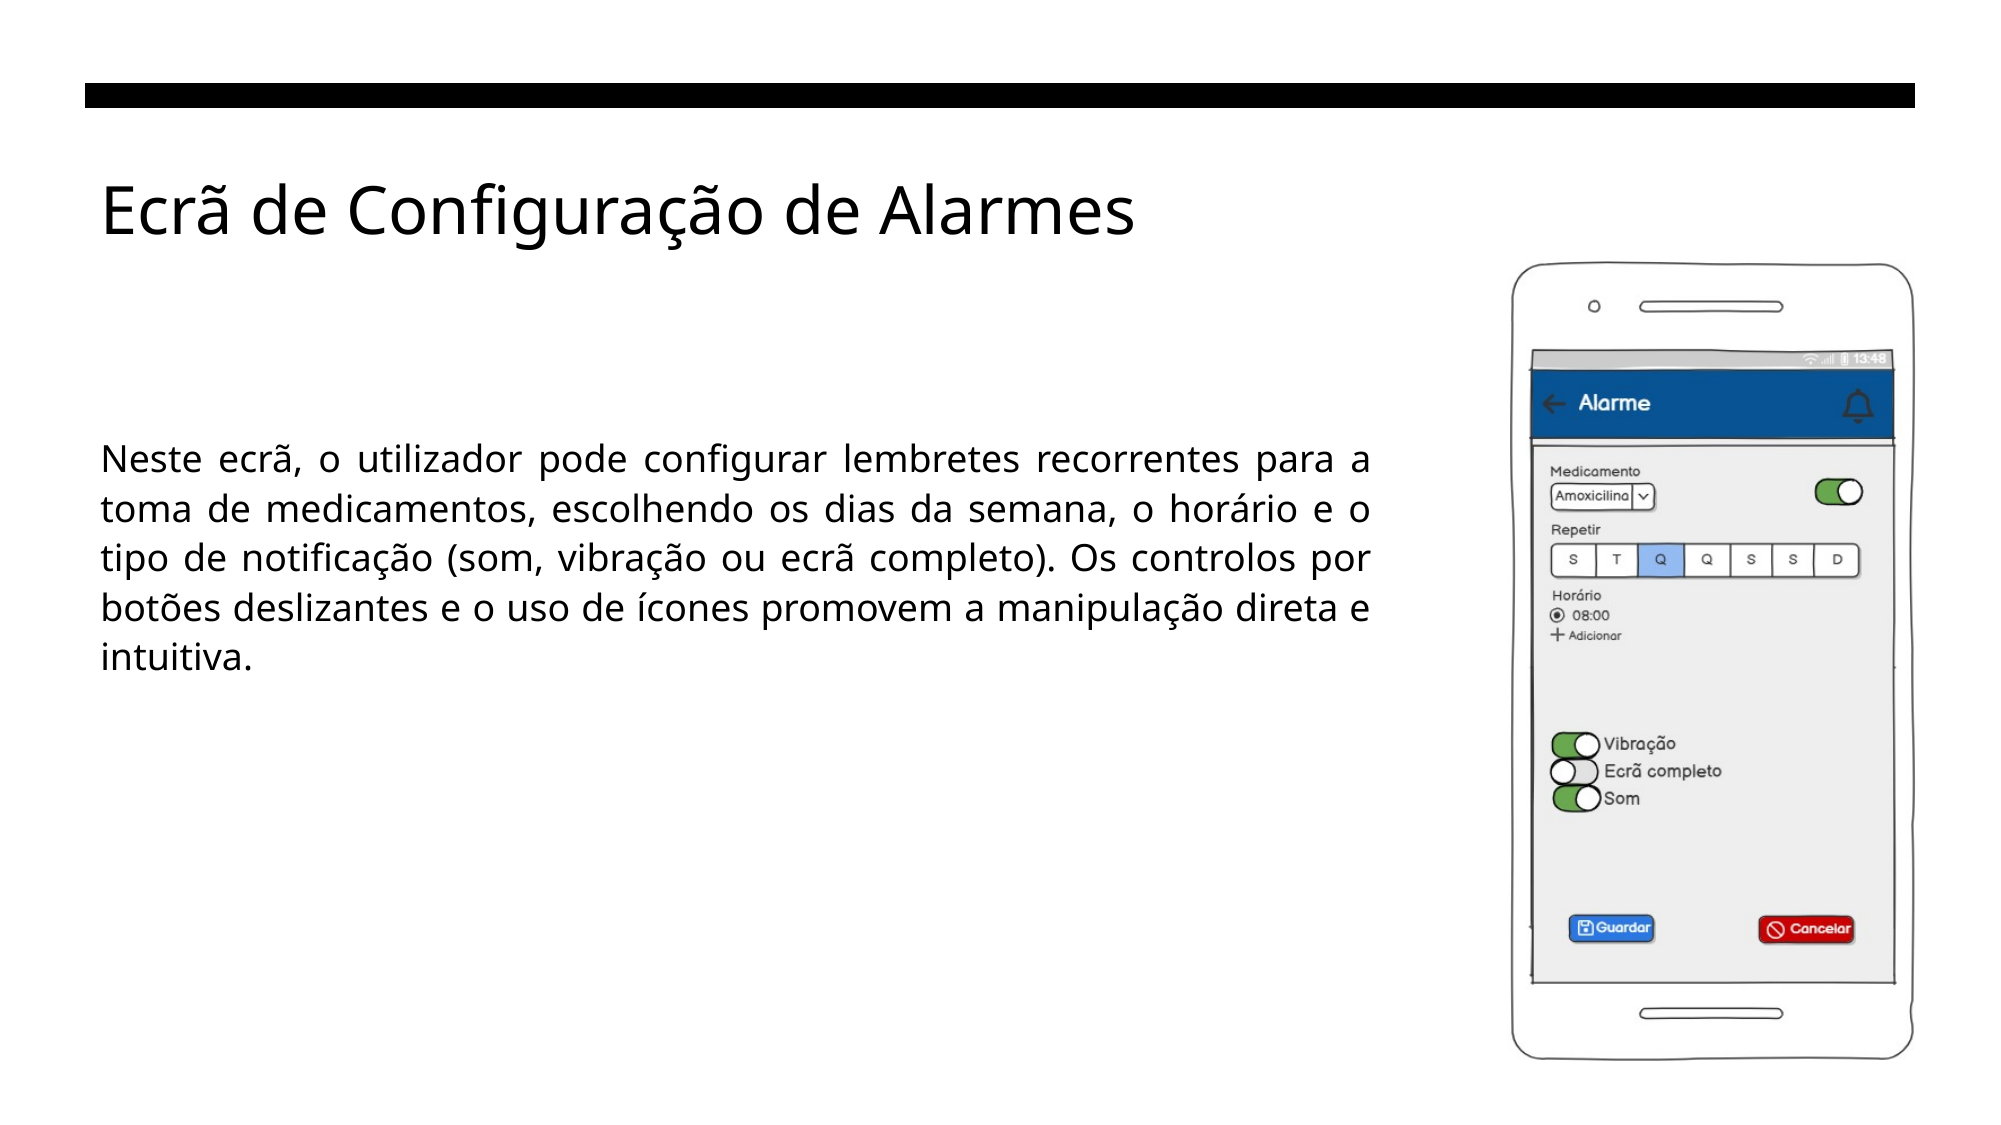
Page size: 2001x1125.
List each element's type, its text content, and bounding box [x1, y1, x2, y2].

picture [1507, 259, 1918, 1063]
list Neste ecrã, o utilizador pode configurar lembretes recorrentes para a toma de medicamentos, escolhendo os dias da semana, o horário e o tipo de notificação (som, vibração ou ecrã completo). Os controlos por botões deslizantes e o uso de ícones promovem a manipulação direta e intuitiva. [85, 423, 1388, 1041]
title Ecrã de Configuração de Alarmes [85, 160, 1916, 401]
